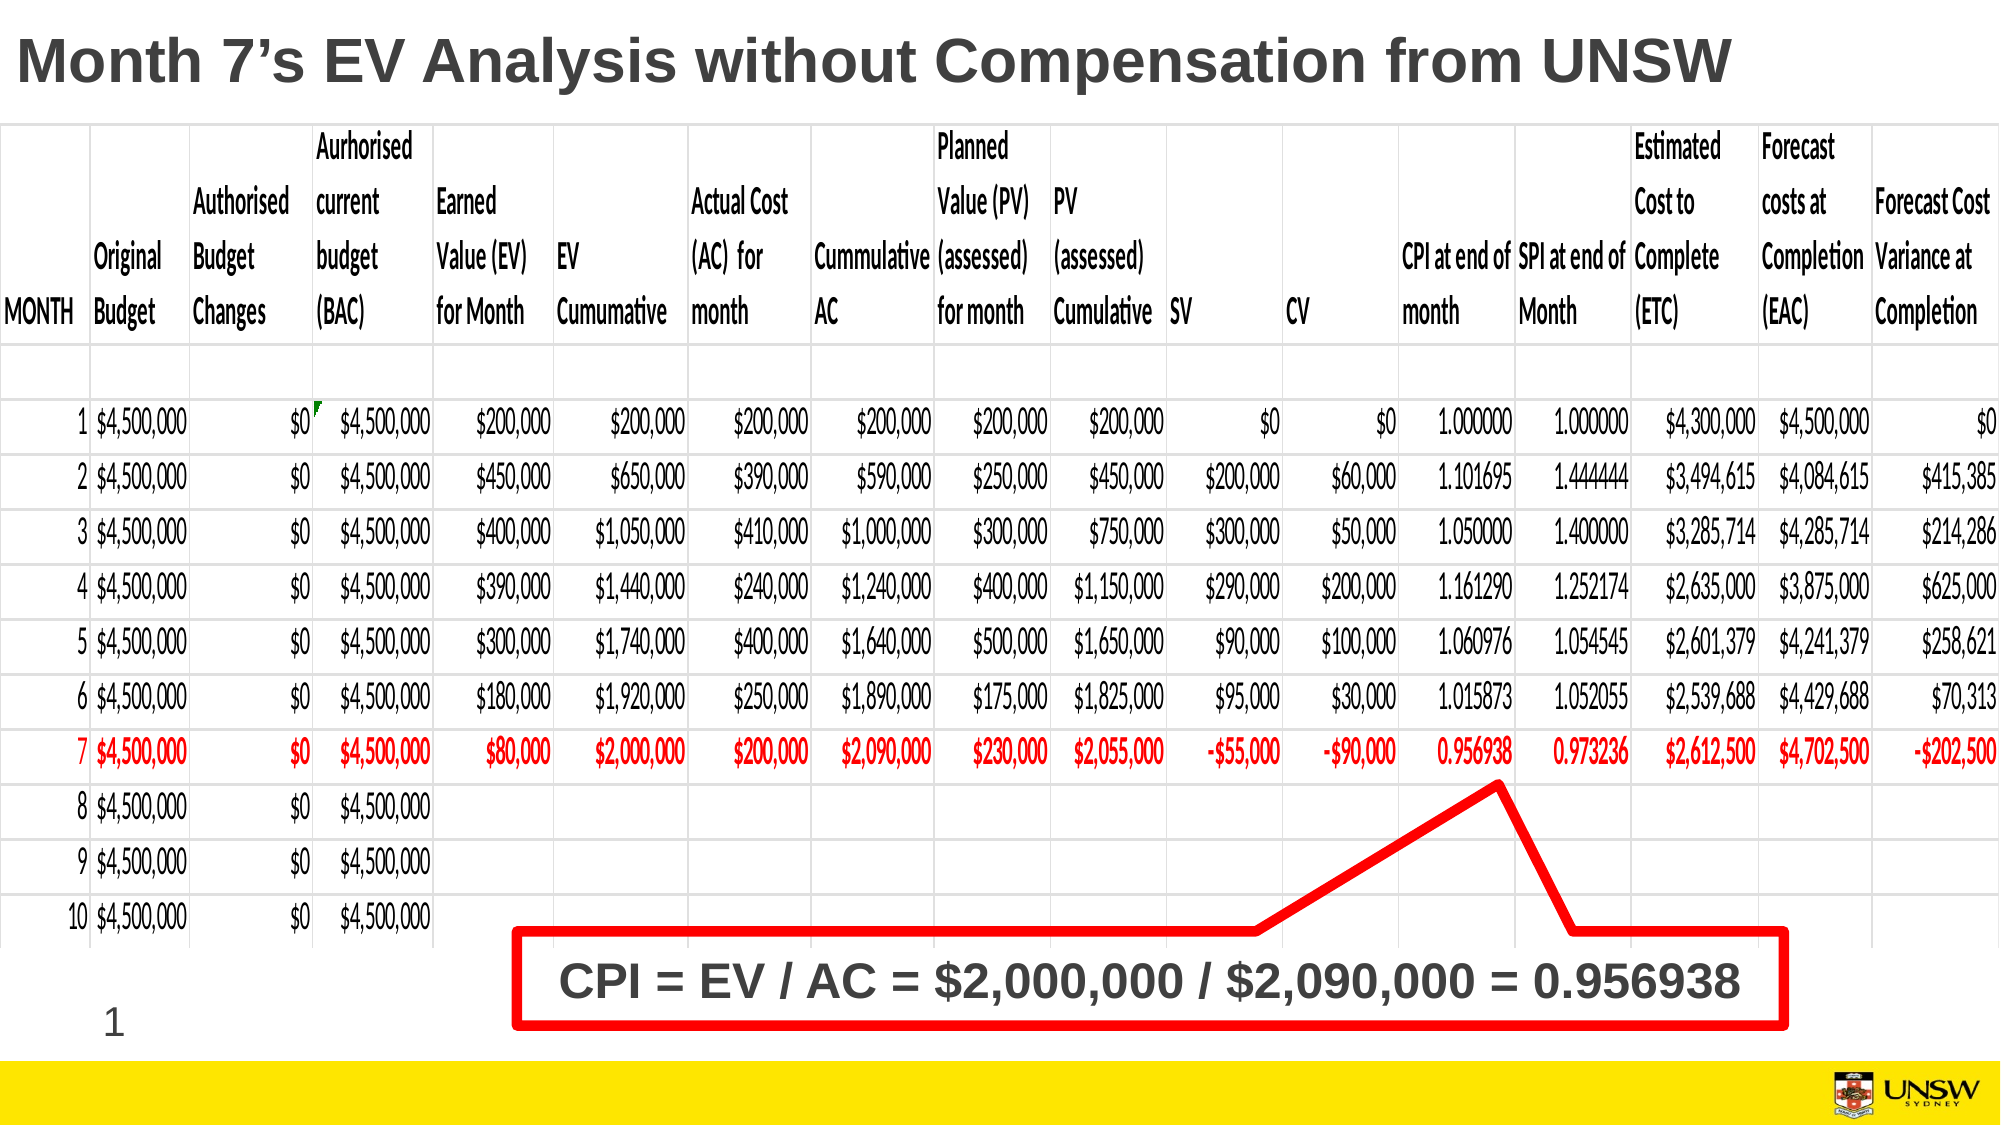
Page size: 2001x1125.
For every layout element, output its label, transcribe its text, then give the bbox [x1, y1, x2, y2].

picture [0, 123, 2000, 951]
picture [0, 1061, 2001, 1125]
list 1 [102, 994, 181, 1042]
title Month 7’s EV Analysis without Compensation from UNSW [16, 20, 1951, 96]
text_box CPI = EV / AC = $2,000,000 / $2,090,000 = 0.956938 [514, 962, 1786, 1028]
